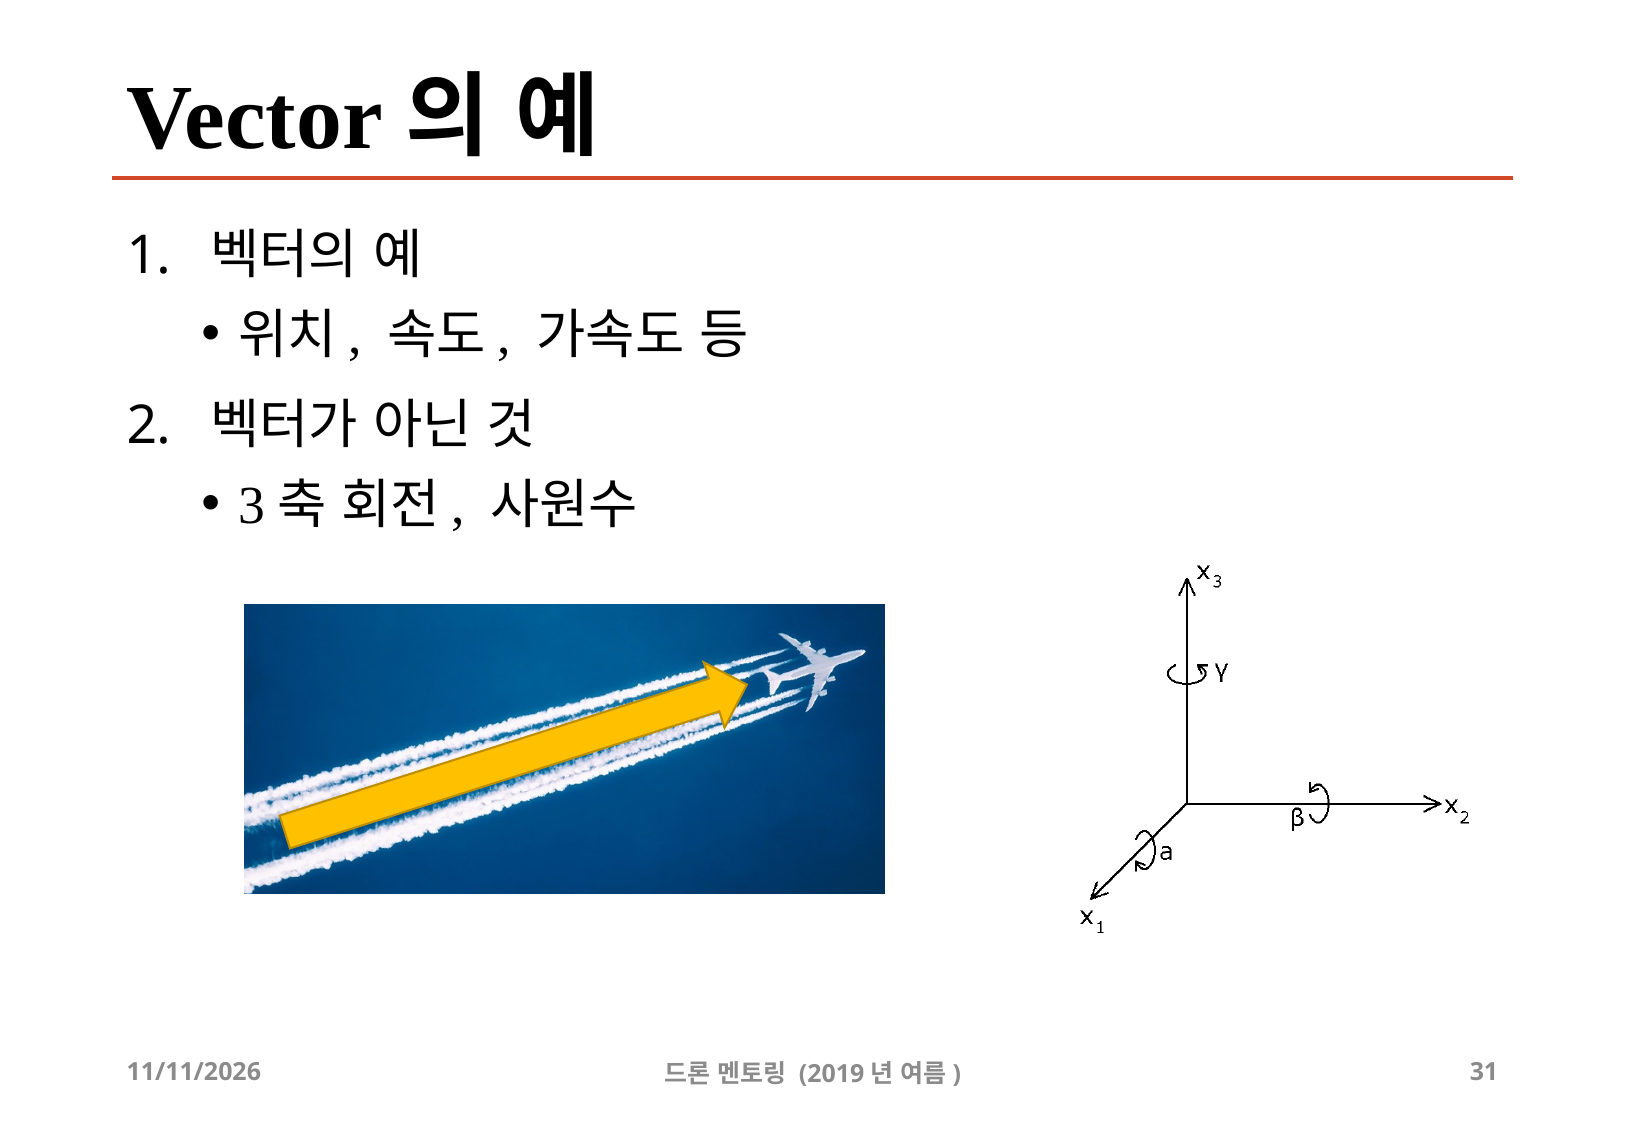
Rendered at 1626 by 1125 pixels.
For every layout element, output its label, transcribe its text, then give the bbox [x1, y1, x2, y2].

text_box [244, 604, 885, 894]
slide_number 31 [1433, 1042, 1514, 1103]
footer 드론 멘토링 (2019년 여름) [538, 1042, 1087, 1103]
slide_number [111, 1042, 303, 1103]
picture [1073, 559, 1474, 939]
list 벡터의 예 위치, 속도, 가속도 등 벡터가 아닌 것 3축 회전, 사원수 [111, 205, 1514, 543]
title Vector의 예 [111, 59, 1514, 179]
